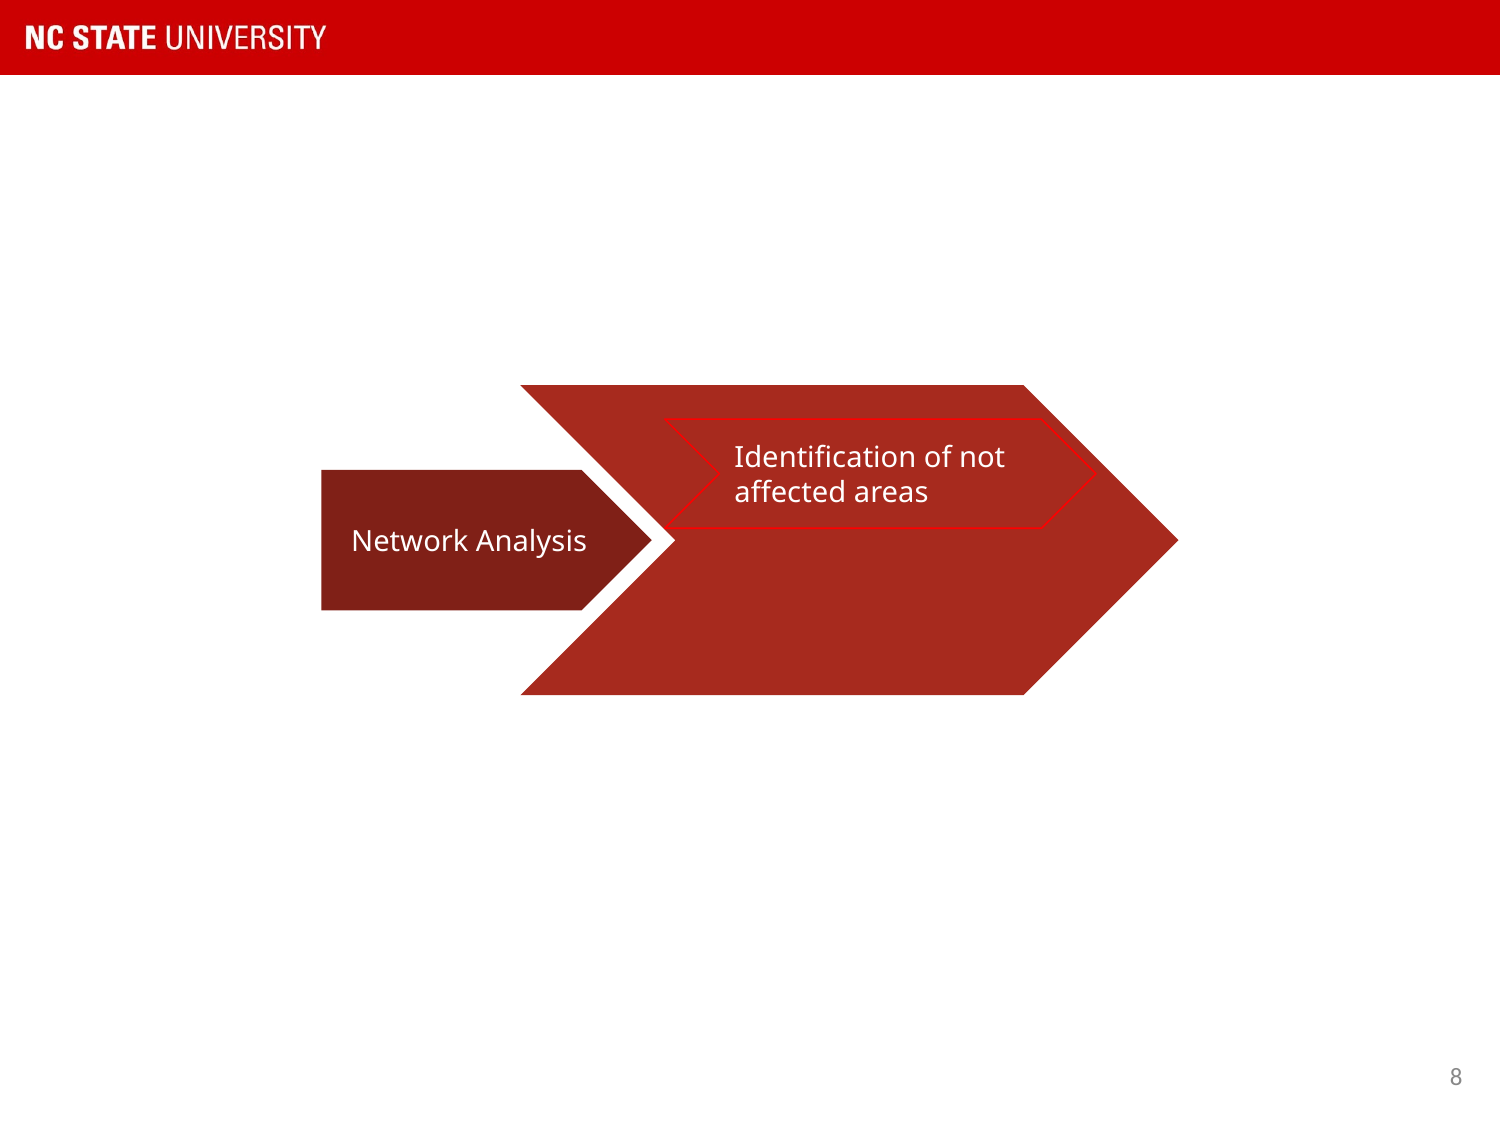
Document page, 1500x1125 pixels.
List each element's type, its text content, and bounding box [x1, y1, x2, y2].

text_box Network Analysis [321, 469, 652, 611]
slide_number 8 [1127, 1045, 1478, 1106]
picture [0, 0, 1500, 75]
text_box [520, 385, 1179, 696]
text_box Identification of not affected areas [664, 419, 1097, 529]
